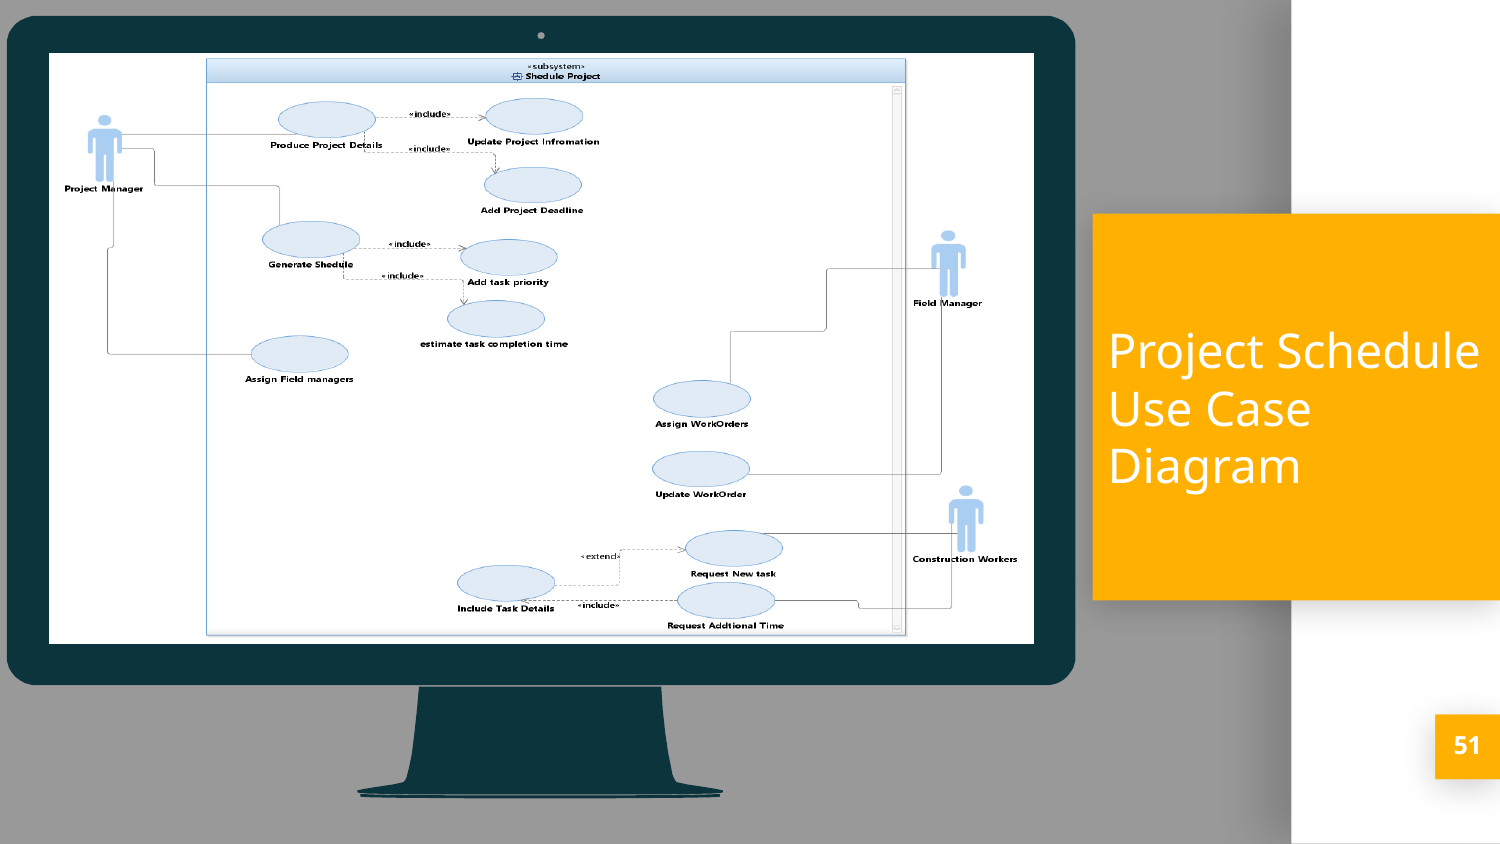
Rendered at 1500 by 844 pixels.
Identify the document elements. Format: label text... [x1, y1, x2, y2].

slide_number ‹#› [1435, 714, 1500, 780]
text_box Project Schedule Use Case Diagram [1092, 213, 1500, 601]
text_box [6, 15, 1076, 799]
picture [48, 53, 1034, 644]
